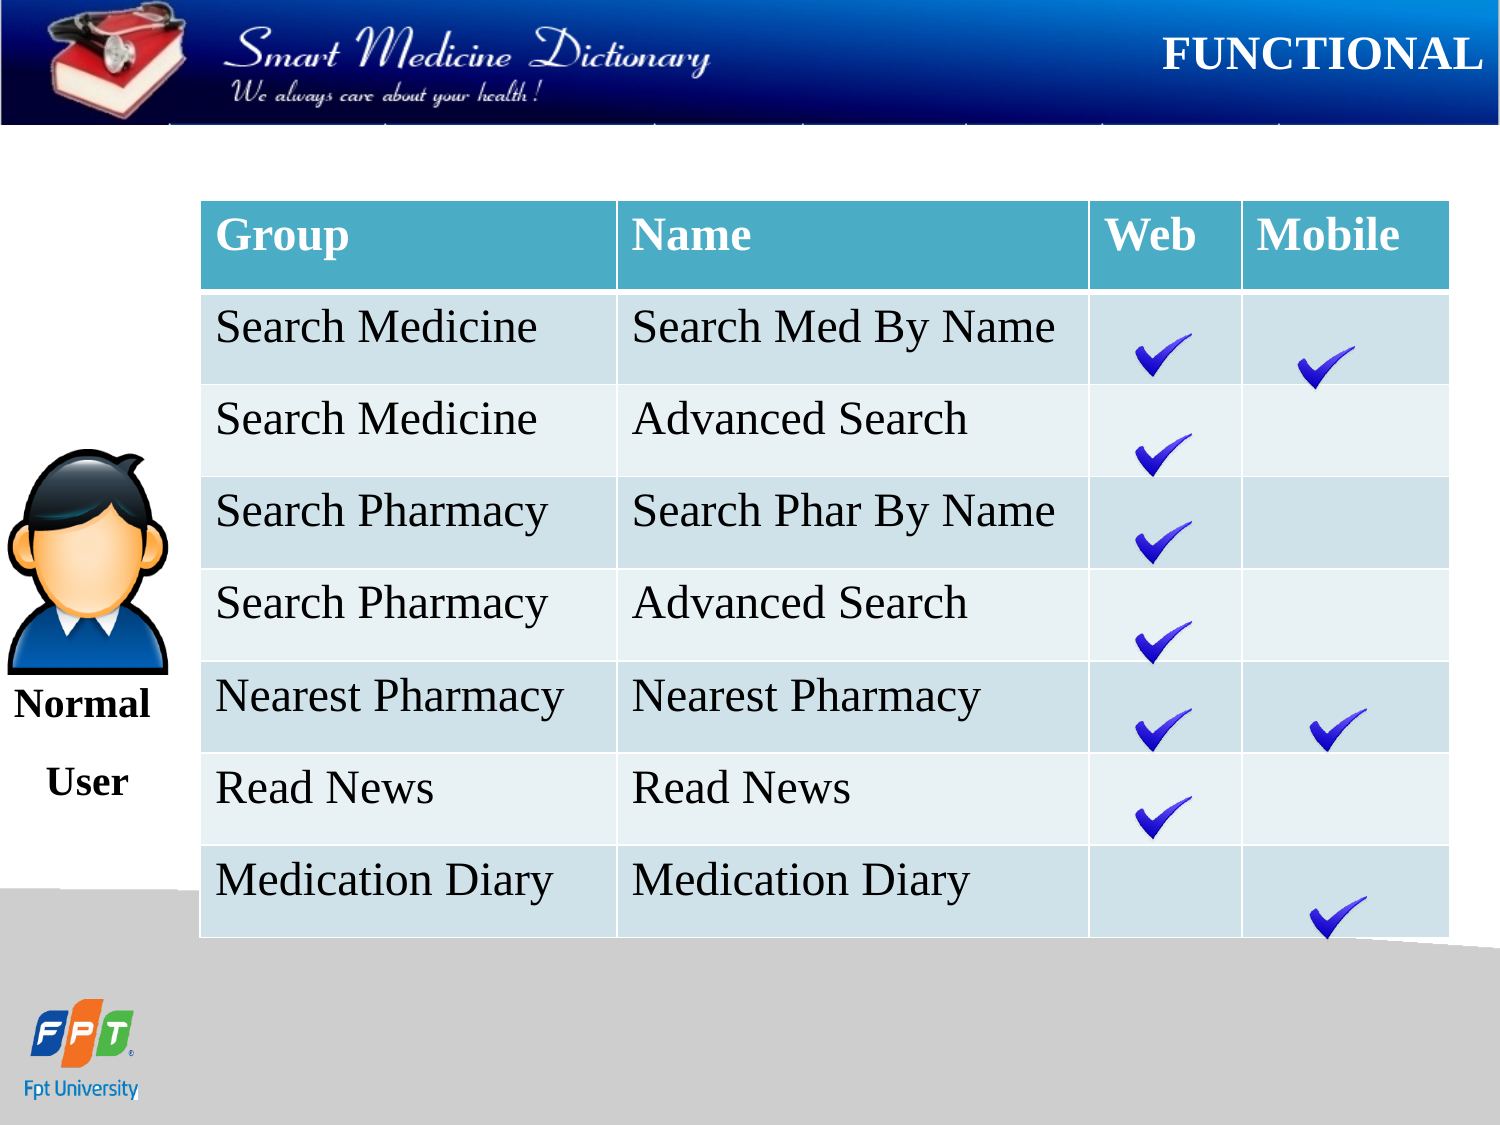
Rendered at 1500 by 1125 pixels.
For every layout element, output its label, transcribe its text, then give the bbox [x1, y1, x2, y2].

picture [0, 787, 1500, 1125]
picture [1124, 699, 1201, 763]
table_cell [1243, 295, 1449, 384]
picture [1124, 612, 1201, 676]
table_cell [1090, 385, 1241, 476]
table_cell Search Med By Name [618, 295, 1088, 384]
table_cell Advanced Search [618, 385, 1088, 476]
table_cell Search Pharmacy [201, 570, 616, 660]
table_header Mobile [1243, 201, 1449, 289]
picture [0, 449, 176, 676]
table_cell Search Medicine [201, 385, 616, 476]
picture [1124, 512, 1201, 576]
table_cell Advanced Search [618, 570, 1088, 660]
table_header Web [1090, 201, 1241, 289]
table_cell [1090, 477, 1241, 568]
picture [1124, 424, 1201, 488]
picture [1287, 337, 1363, 401]
table_cell Search Medicine [201, 295, 616, 384]
table_cell [1090, 295, 1241, 384]
table_cell [1090, 662, 1241, 752]
picture [1299, 699, 1376, 763]
table_cell [1243, 662, 1449, 752]
table_cell Search Pharmacy [201, 477, 616, 568]
table_cell Read News [618, 754, 1088, 844]
table_cell [1243, 477, 1449, 568]
table_header Group [201, 201, 616, 289]
table_cell [1243, 754, 1449, 844]
table_cell [1243, 385, 1449, 476]
table_cell Nearest Pharmacy [350, 662, 616, 752]
table_cell Read News [201, 754, 616, 844]
picture [1124, 324, 1201, 388]
table_cell Nearest Pharmacy [618, 662, 1088, 752]
picture [0, 0, 1500, 126]
table_cell [1090, 754, 1241, 844]
text_box Normal User [0, 649, 350, 813]
table_cell [1243, 570, 1449, 660]
table_header Name [618, 201, 1088, 289]
table_cell Search Phar By Name [618, 477, 1088, 568]
table_cell [1090, 570, 1241, 660]
